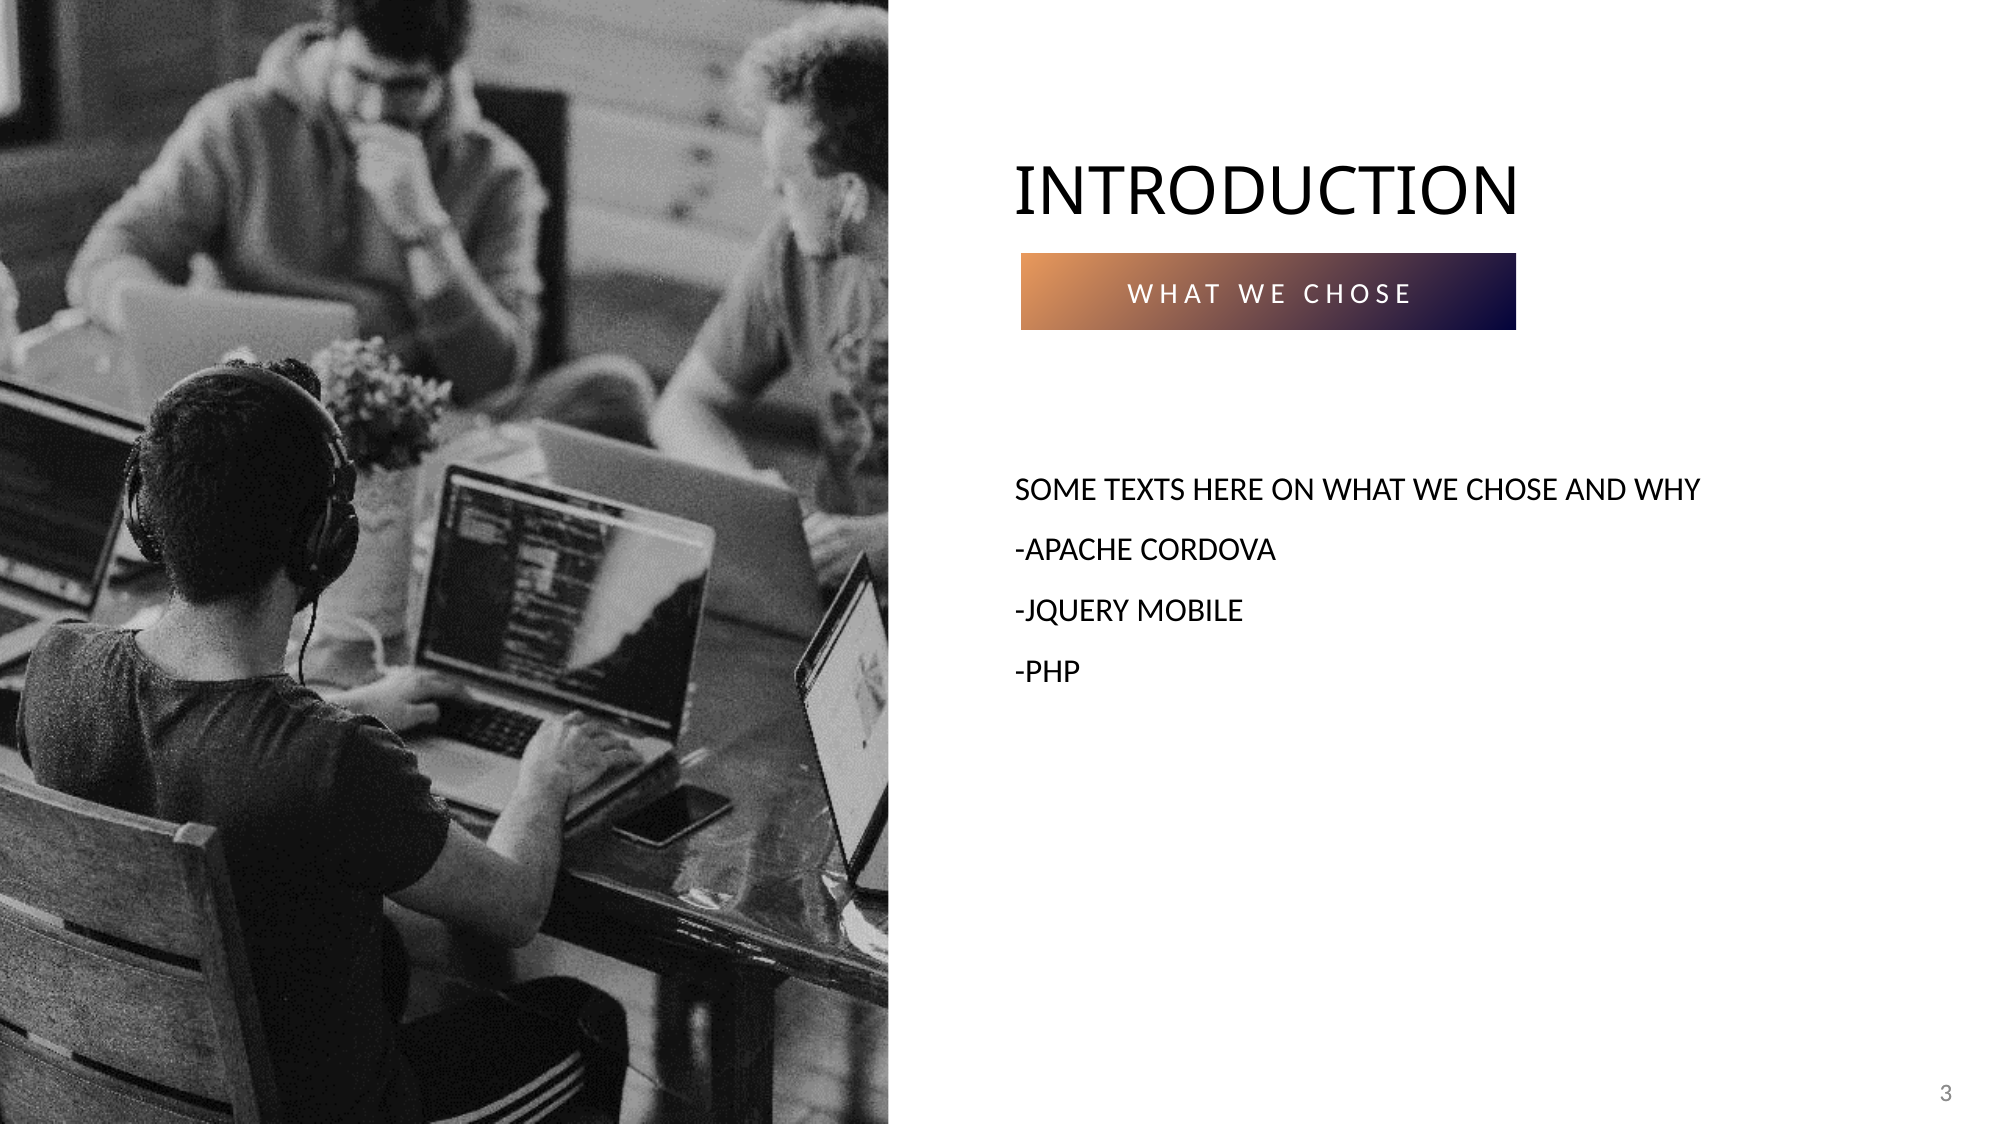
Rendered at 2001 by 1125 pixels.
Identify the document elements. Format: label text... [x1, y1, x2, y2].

title INTRODUCTION [999, 100, 1968, 246]
picture [0, 0, 889, 1124]
slide_number 3 [1894, 1061, 1968, 1121]
list SOME TEXTS HERE ON WHAT WE CHOSE AND WHY -APACHE CORDOVA -JQUERY MOBILE -PHP [999, 459, 1763, 824]
list WHAT WE CHOSE [1021, 253, 1517, 330]
